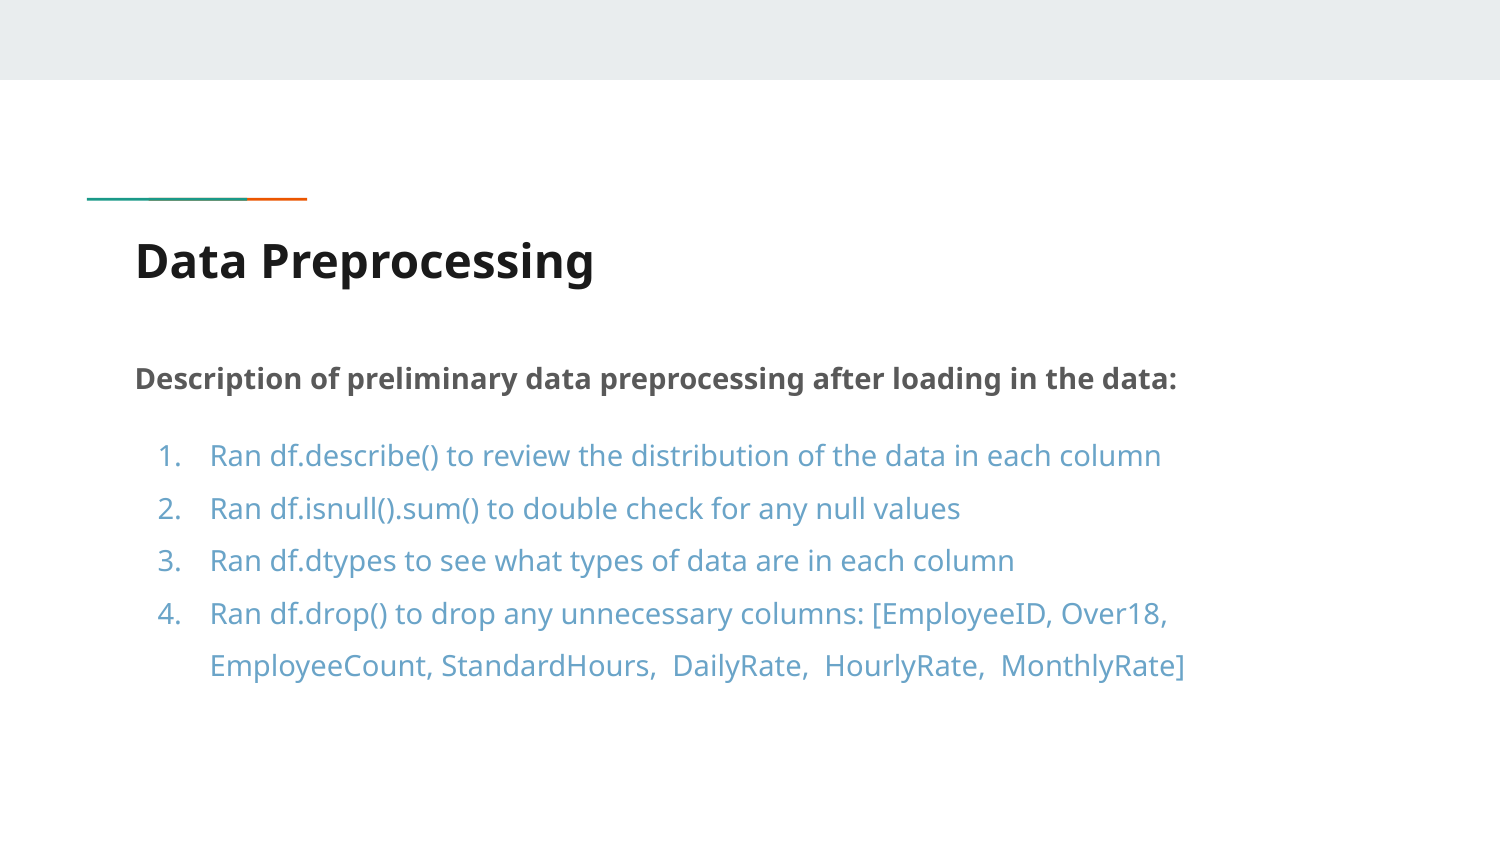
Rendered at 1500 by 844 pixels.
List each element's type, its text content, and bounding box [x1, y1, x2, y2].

list Description of preliminary data preprocessing after loading in the data: Ran df.describe() to review the distribution of the data in each column Ran df.isnull().sum() to double check for any null values Ran df.dtypes to see what types of data are in each column Ran df.drop() to drop any unnecessary columns: [EmployeeID, Over18, EmployeeCount, StandardHours, DailyRate, HourlyRate, MonthlyRate] [119, 340, 1413, 769]
title Data Preprocessing [119, 216, 1413, 305]
